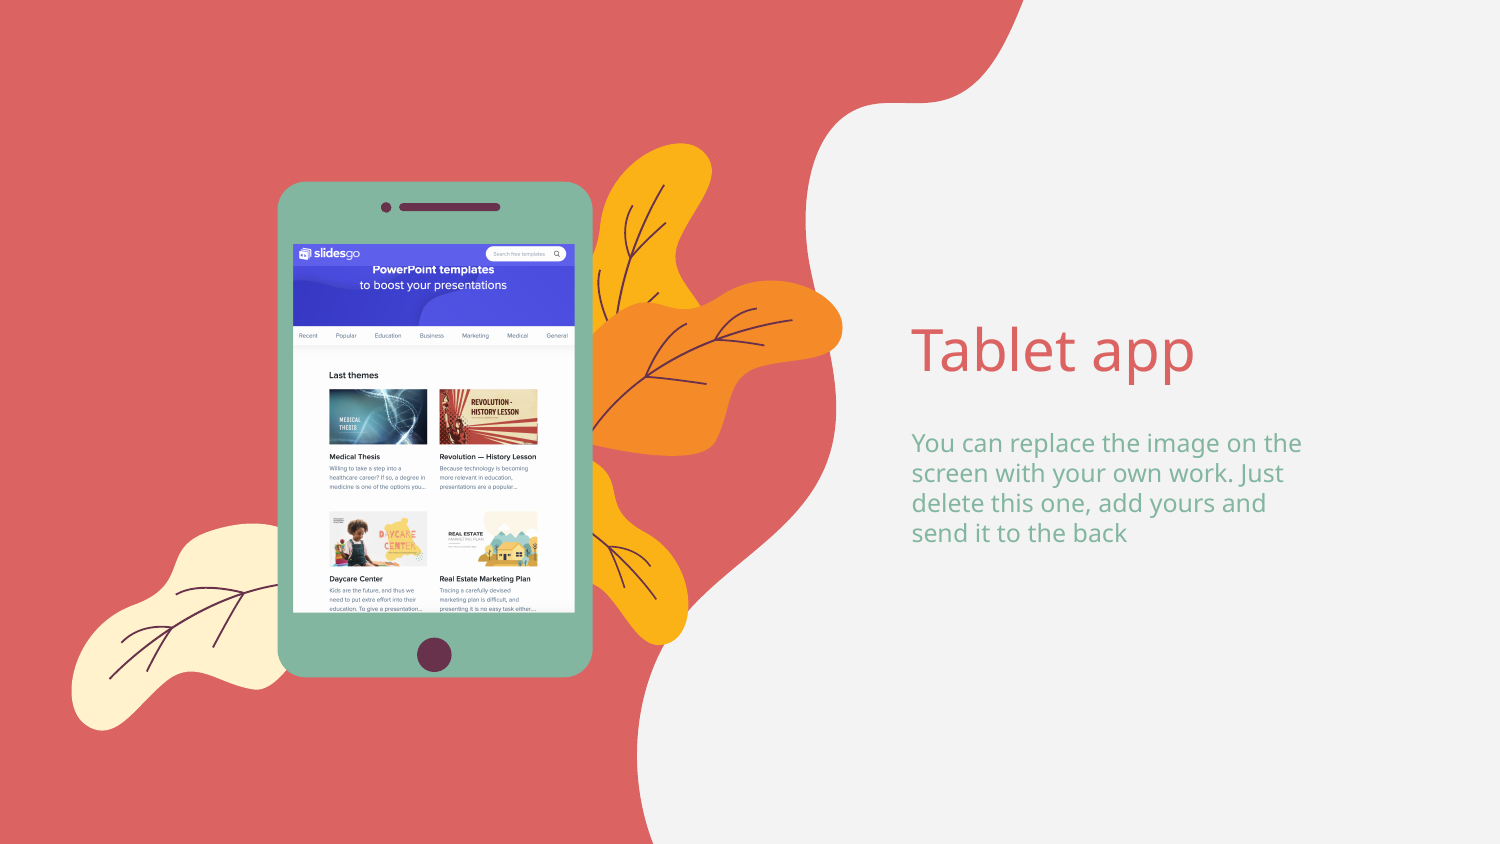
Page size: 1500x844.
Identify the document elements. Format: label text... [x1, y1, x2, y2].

text_box [0, 0, 1024, 844]
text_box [277, 181, 593, 678]
title Tablet app [896, 297, 1325, 392]
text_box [39, 547, 360, 714]
subtitle You can replace the image on the screen with your own work. Just delete this one, add yours and send it to the back [896, 412, 1325, 543]
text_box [597, 473, 709, 626]
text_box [544, 143, 844, 465]
